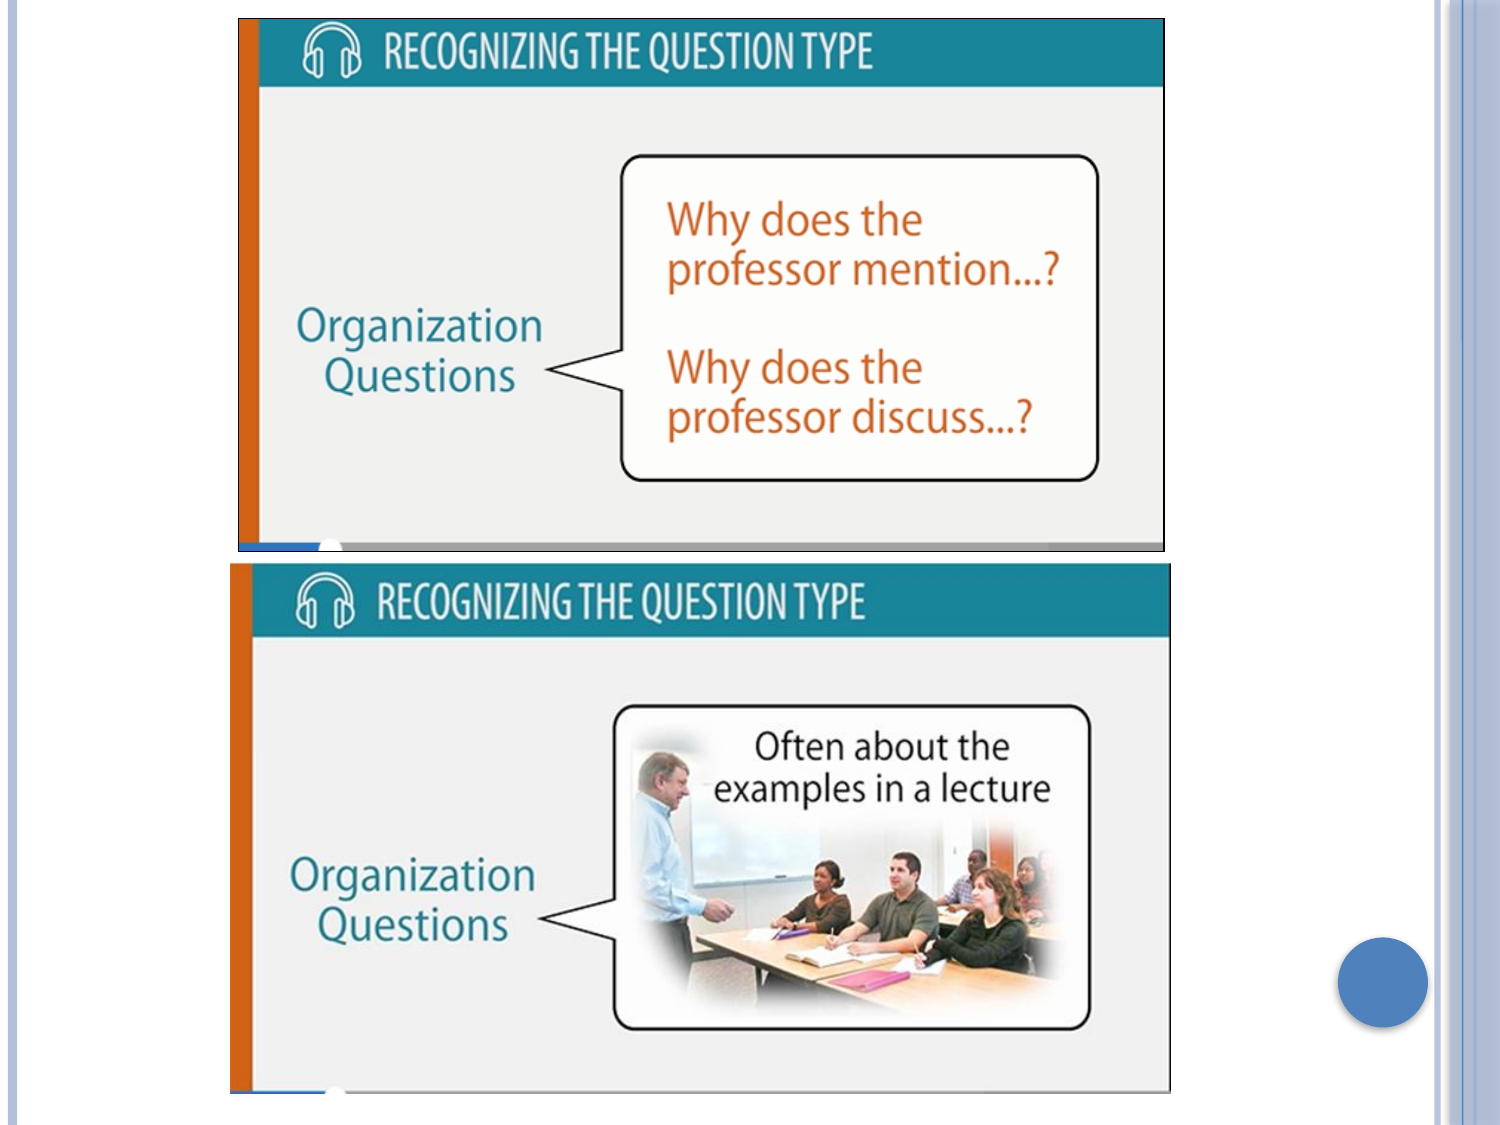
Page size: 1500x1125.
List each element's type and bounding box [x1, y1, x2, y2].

picture [229, 561, 1171, 1095]
picture [238, 18, 1164, 552]
